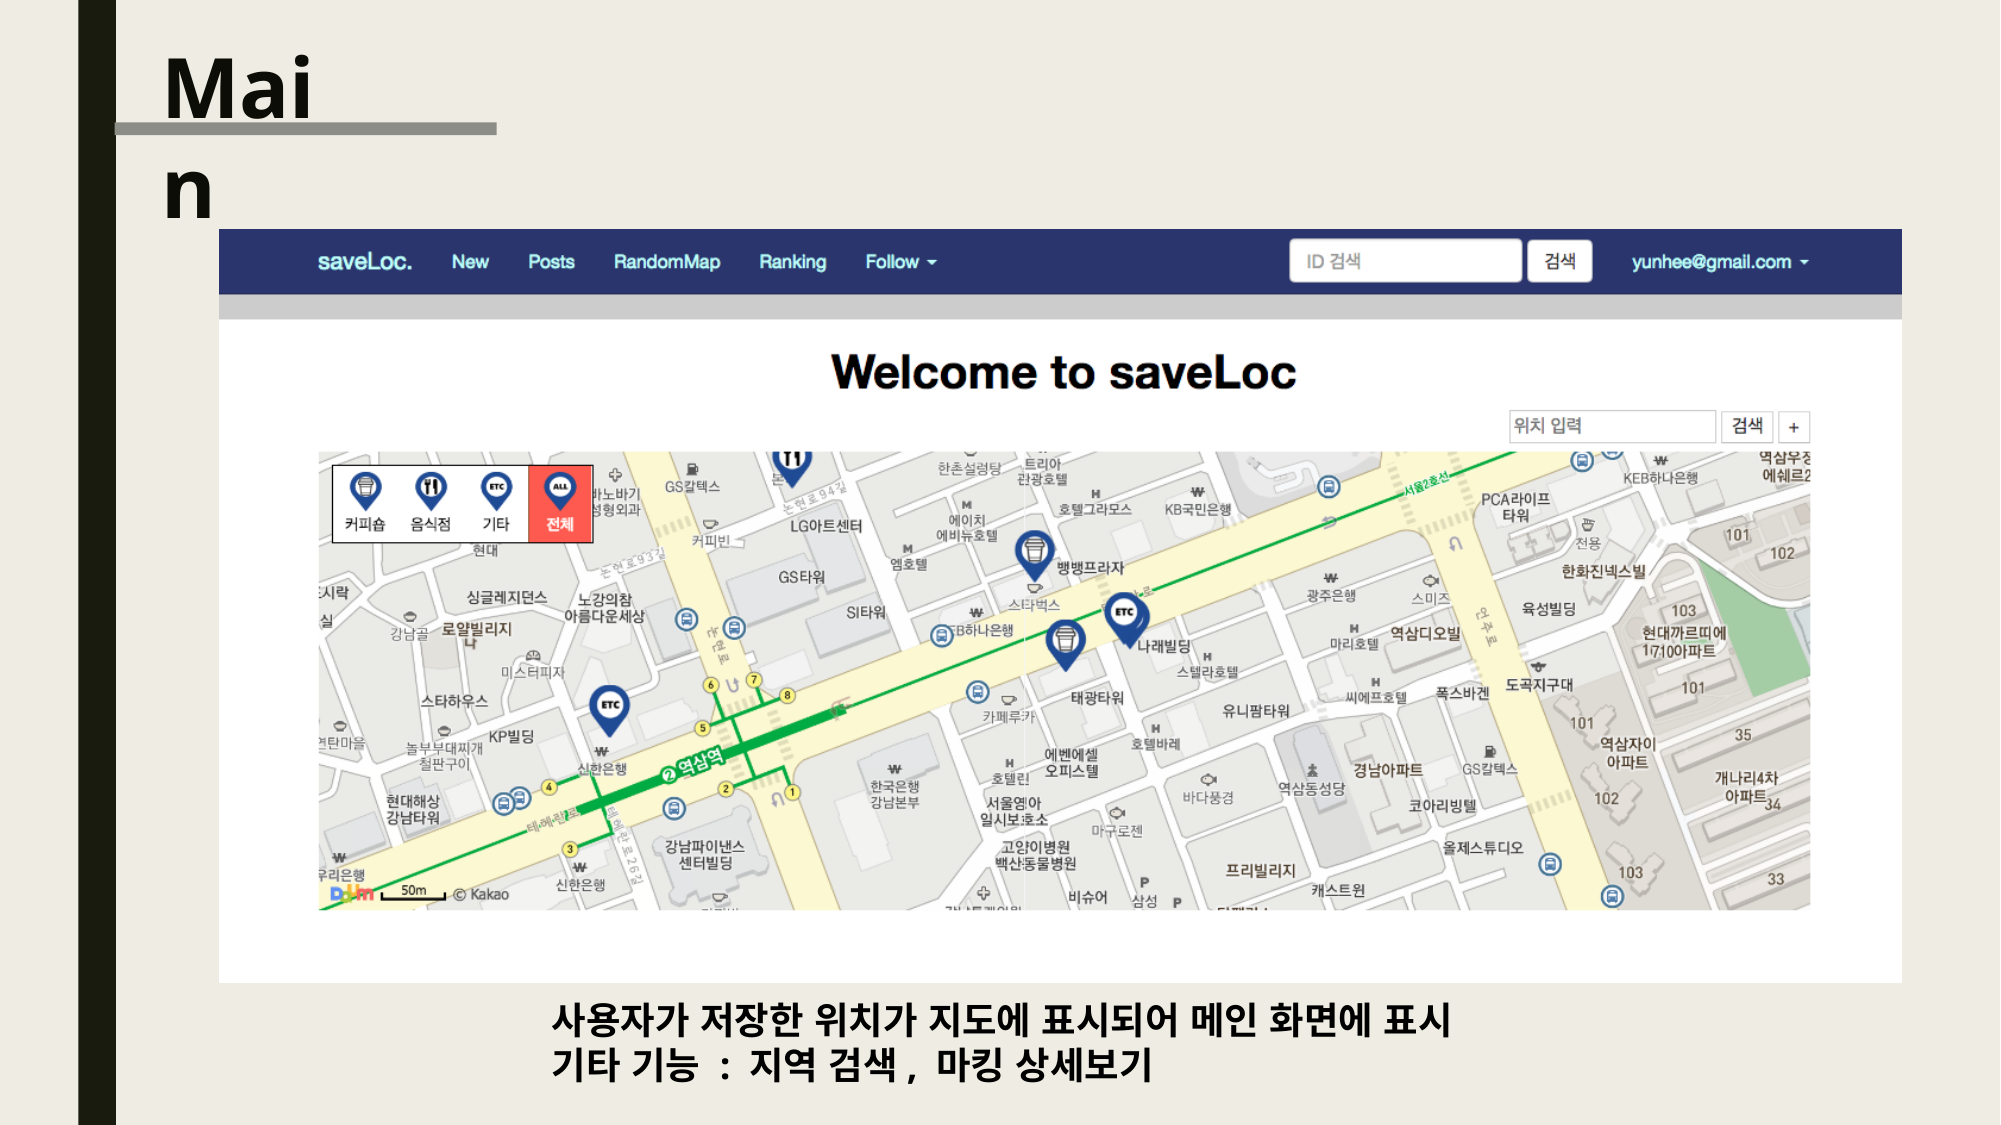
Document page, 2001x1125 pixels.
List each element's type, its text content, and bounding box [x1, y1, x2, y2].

picture [219, 229, 1902, 983]
text_box [112, 119, 500, 138]
text_box 사용자가 저장한 위치가 지도에 표시되어 메인 화면에 표시 기타 기능 : 지역 검색, 마킹 상세보기 [537, 989, 1469, 1095]
text_box Main [146, 27, 374, 119]
text_box Main [146, 138, 374, 243]
